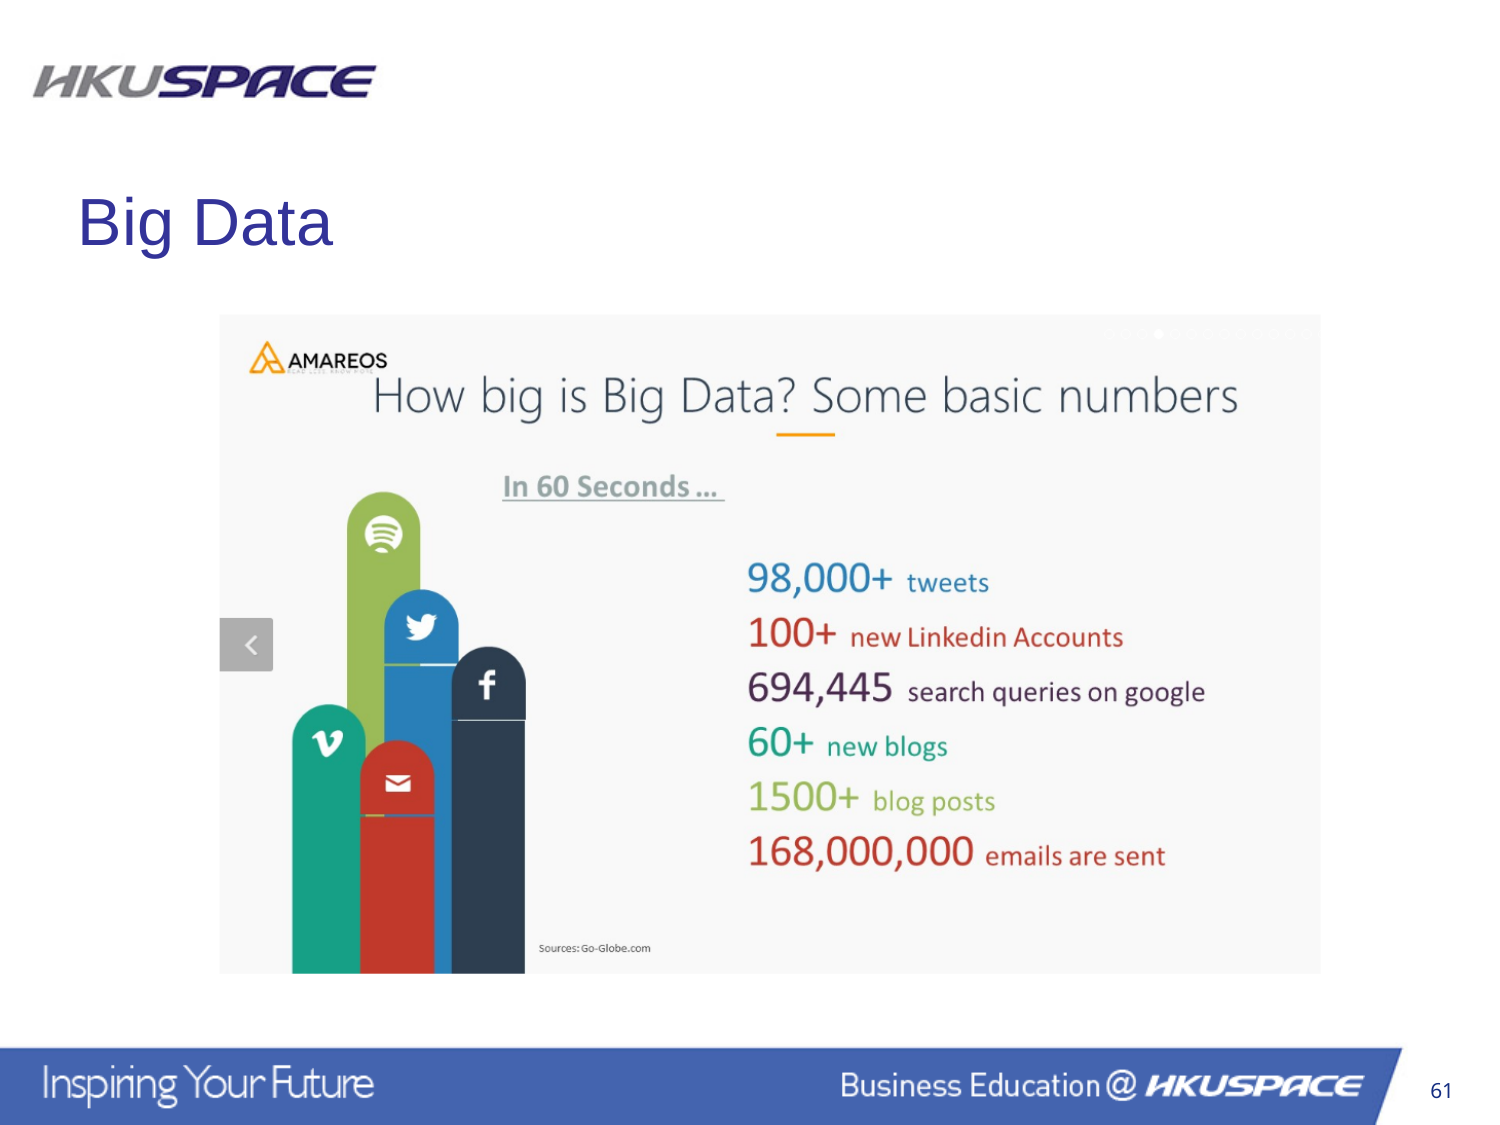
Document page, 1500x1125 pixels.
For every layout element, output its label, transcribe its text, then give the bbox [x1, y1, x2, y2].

picture [0, 0, 1500, 1125]
slide_number 61 [1415, 1070, 1499, 1125]
text_box [64, 278, 1436, 1012]
title Big Data [62, 101, 1388, 266]
